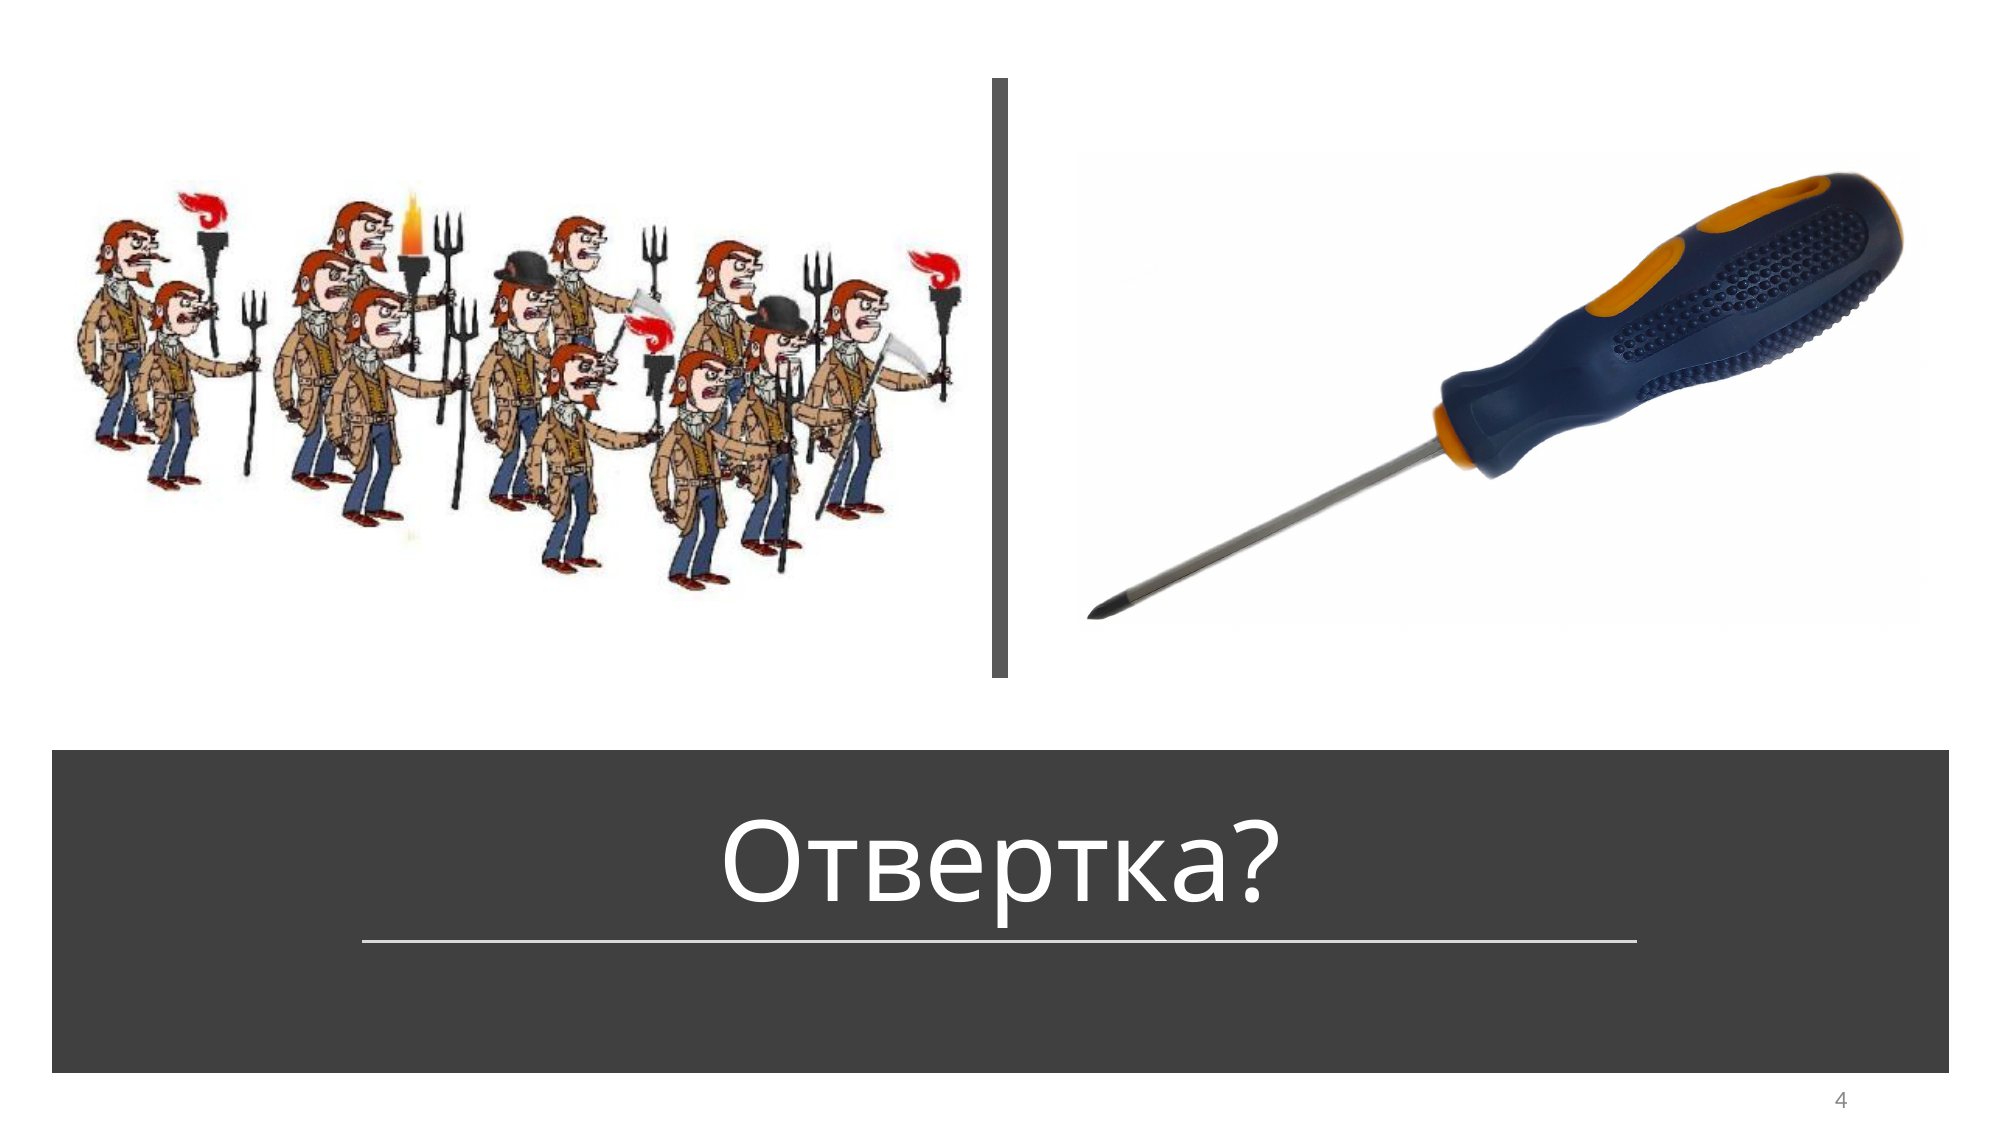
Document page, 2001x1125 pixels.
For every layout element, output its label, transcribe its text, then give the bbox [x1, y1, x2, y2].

slide_number 4 [1412, 1069, 1863, 1125]
text_box [61, 759, 1939, 1064]
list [73, 180, 969, 602]
title Отвертка? [86, 780, 1914, 933]
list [1076, 152, 1927, 631]
